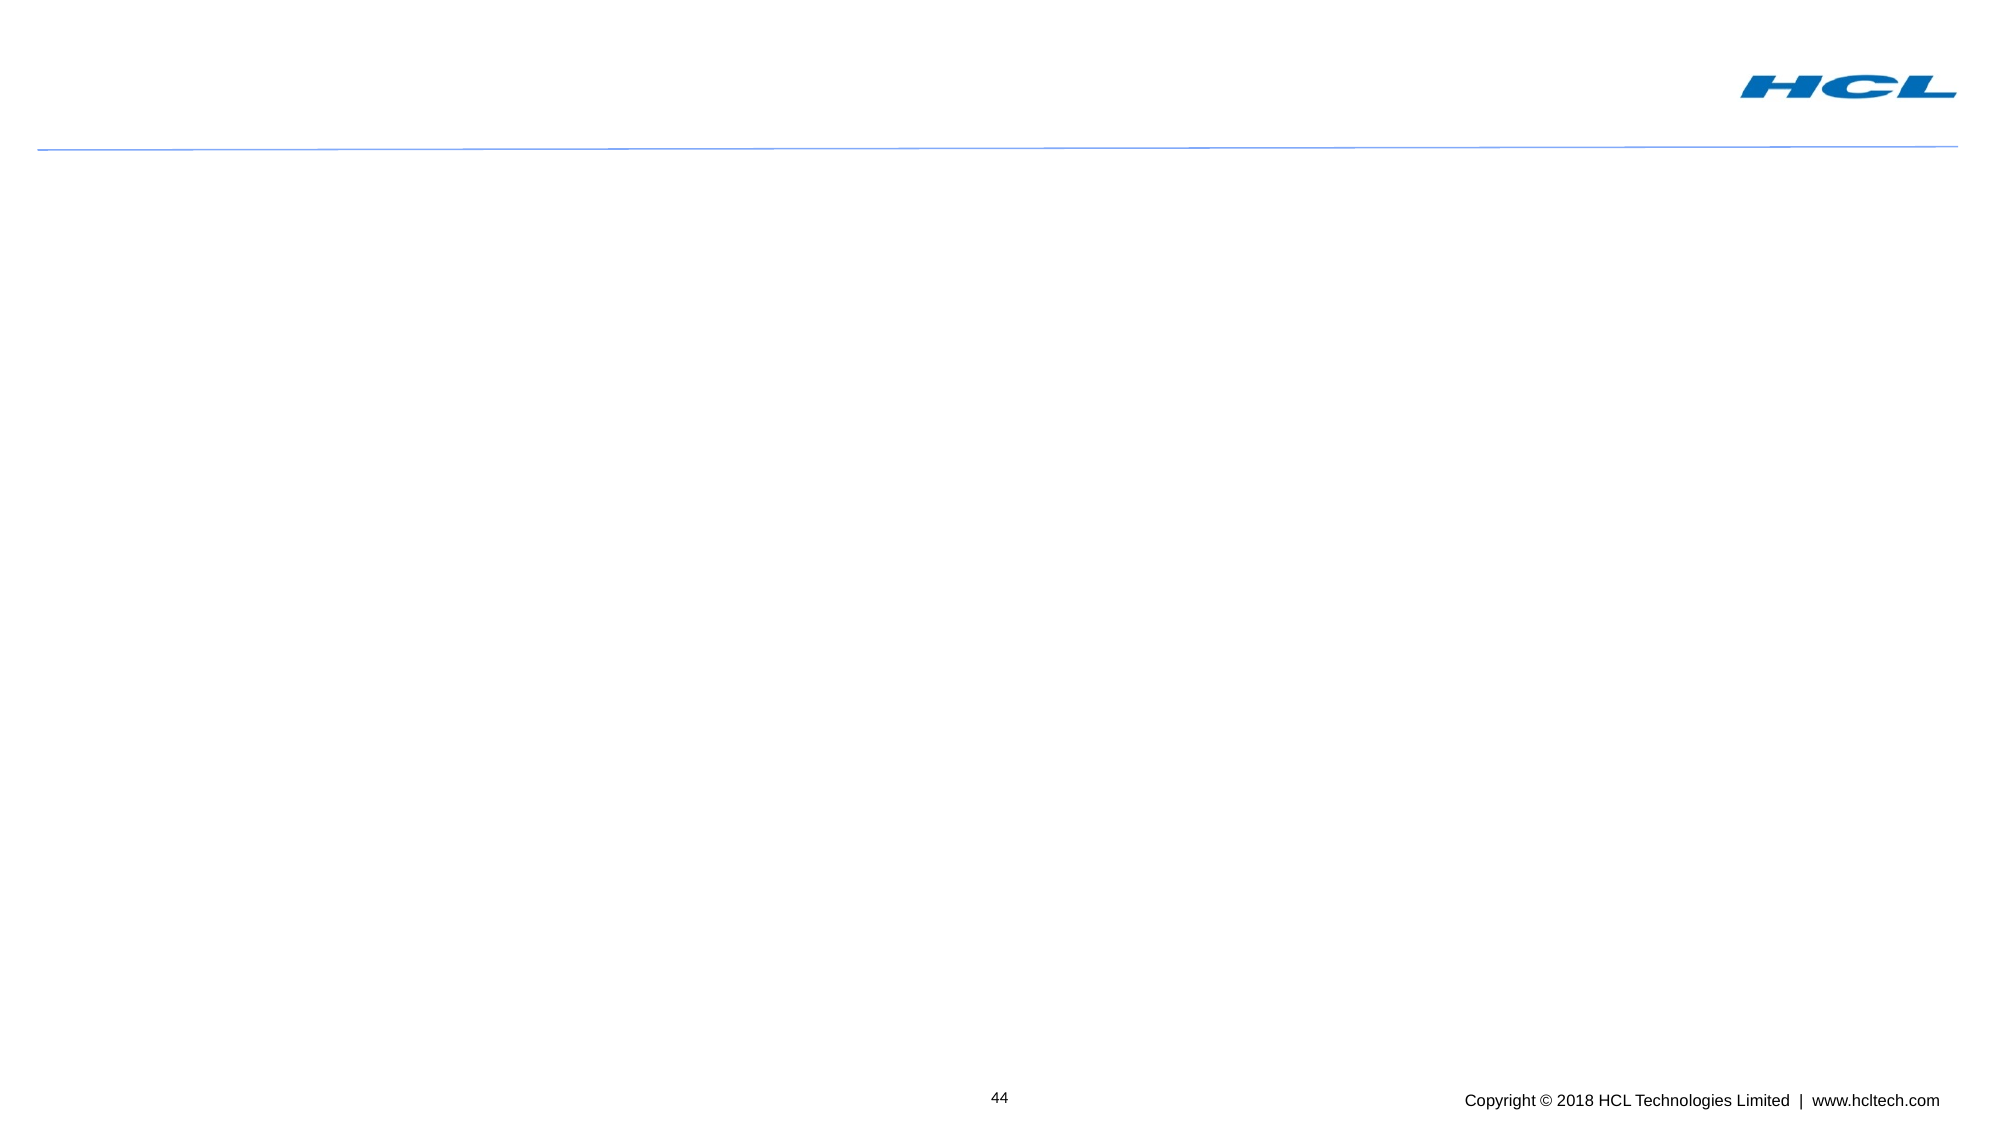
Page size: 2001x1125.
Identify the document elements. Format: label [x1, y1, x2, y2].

picture [1737, 73, 1959, 102]
